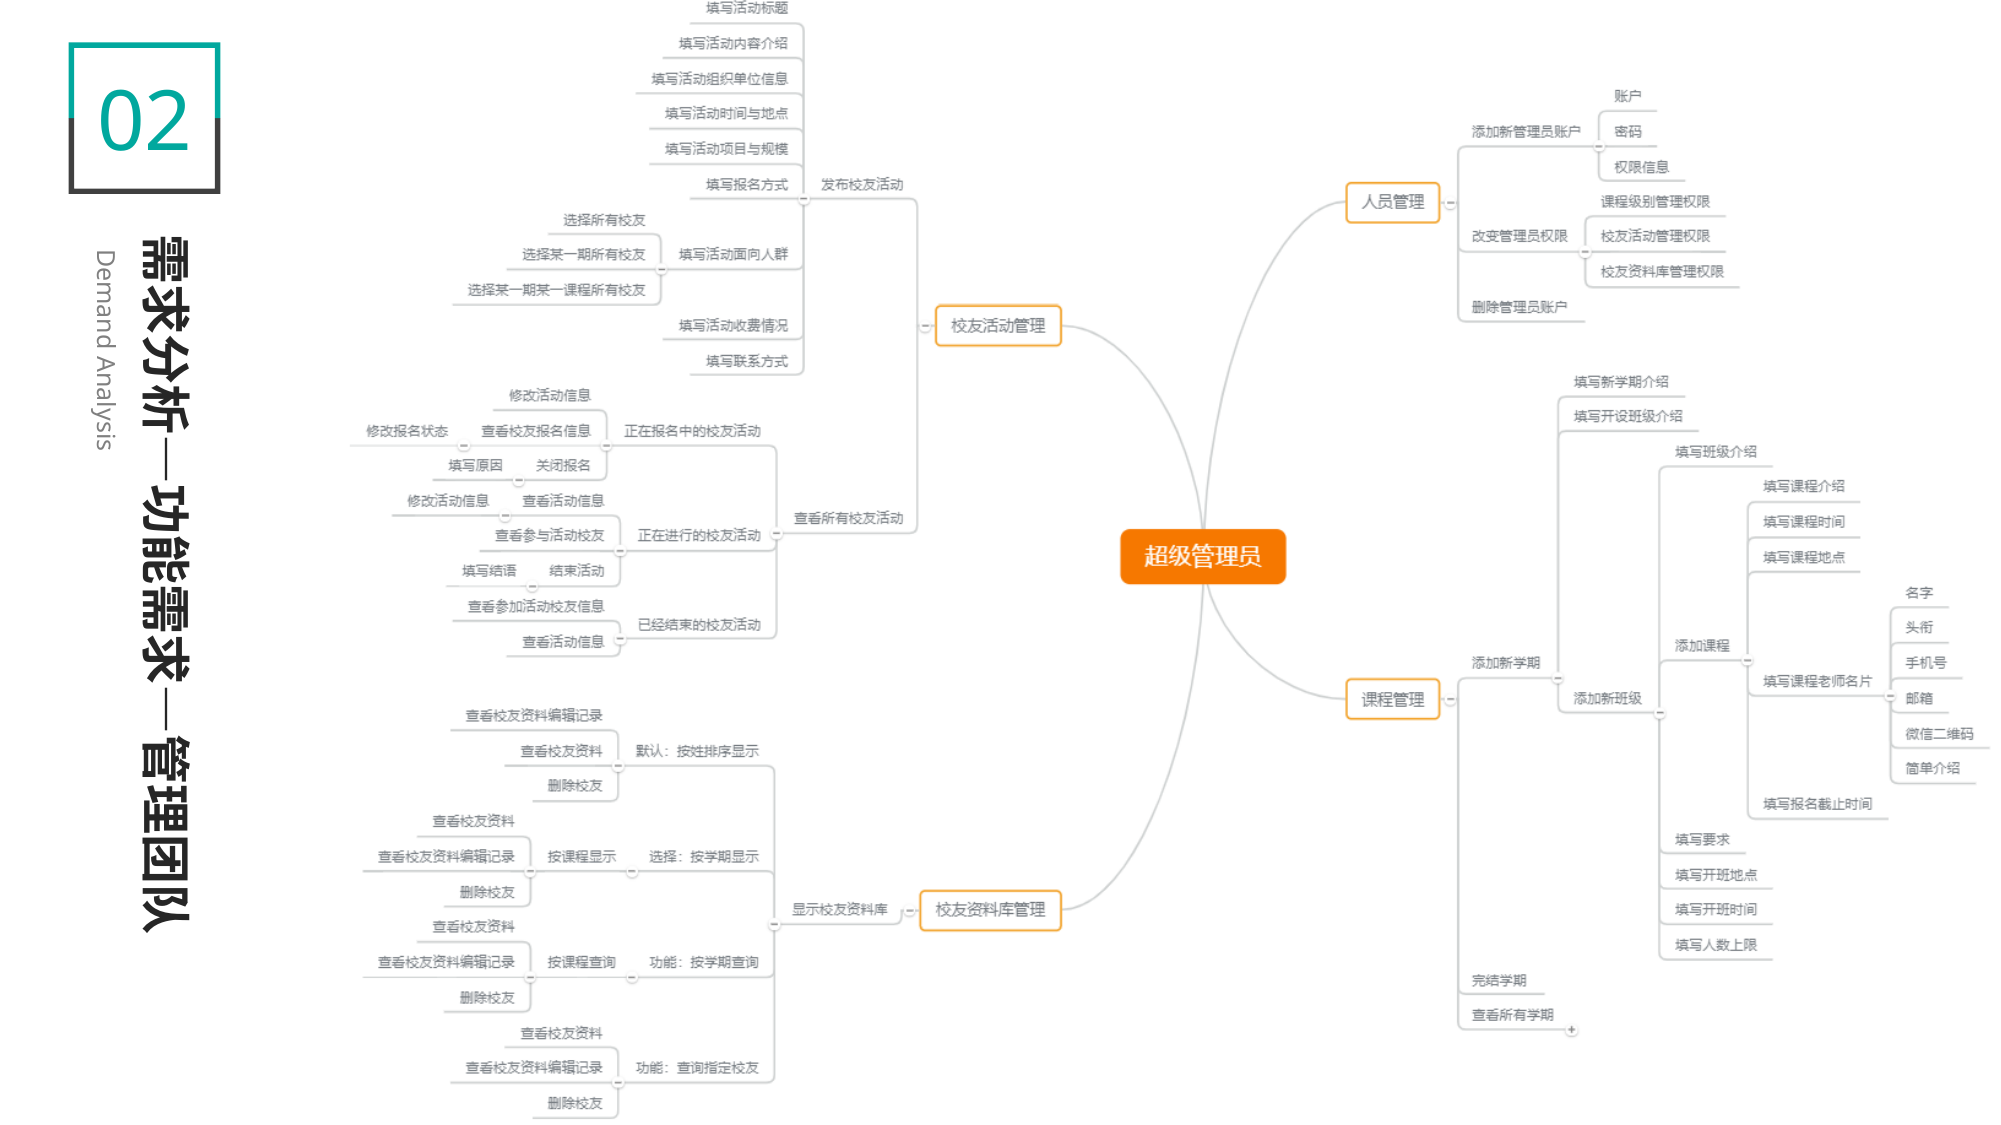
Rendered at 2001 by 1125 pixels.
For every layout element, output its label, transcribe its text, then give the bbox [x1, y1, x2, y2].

text_box Demand Analysis [68, 234, 134, 730]
text_box [68, 175, 221, 195]
text_box 需求分析—功能需求—管理团队 [114, 219, 205, 1083]
text_box [68, 41, 221, 60]
text_box 02 [68, 60, 221, 175]
picture [339, 0, 1999, 1124]
